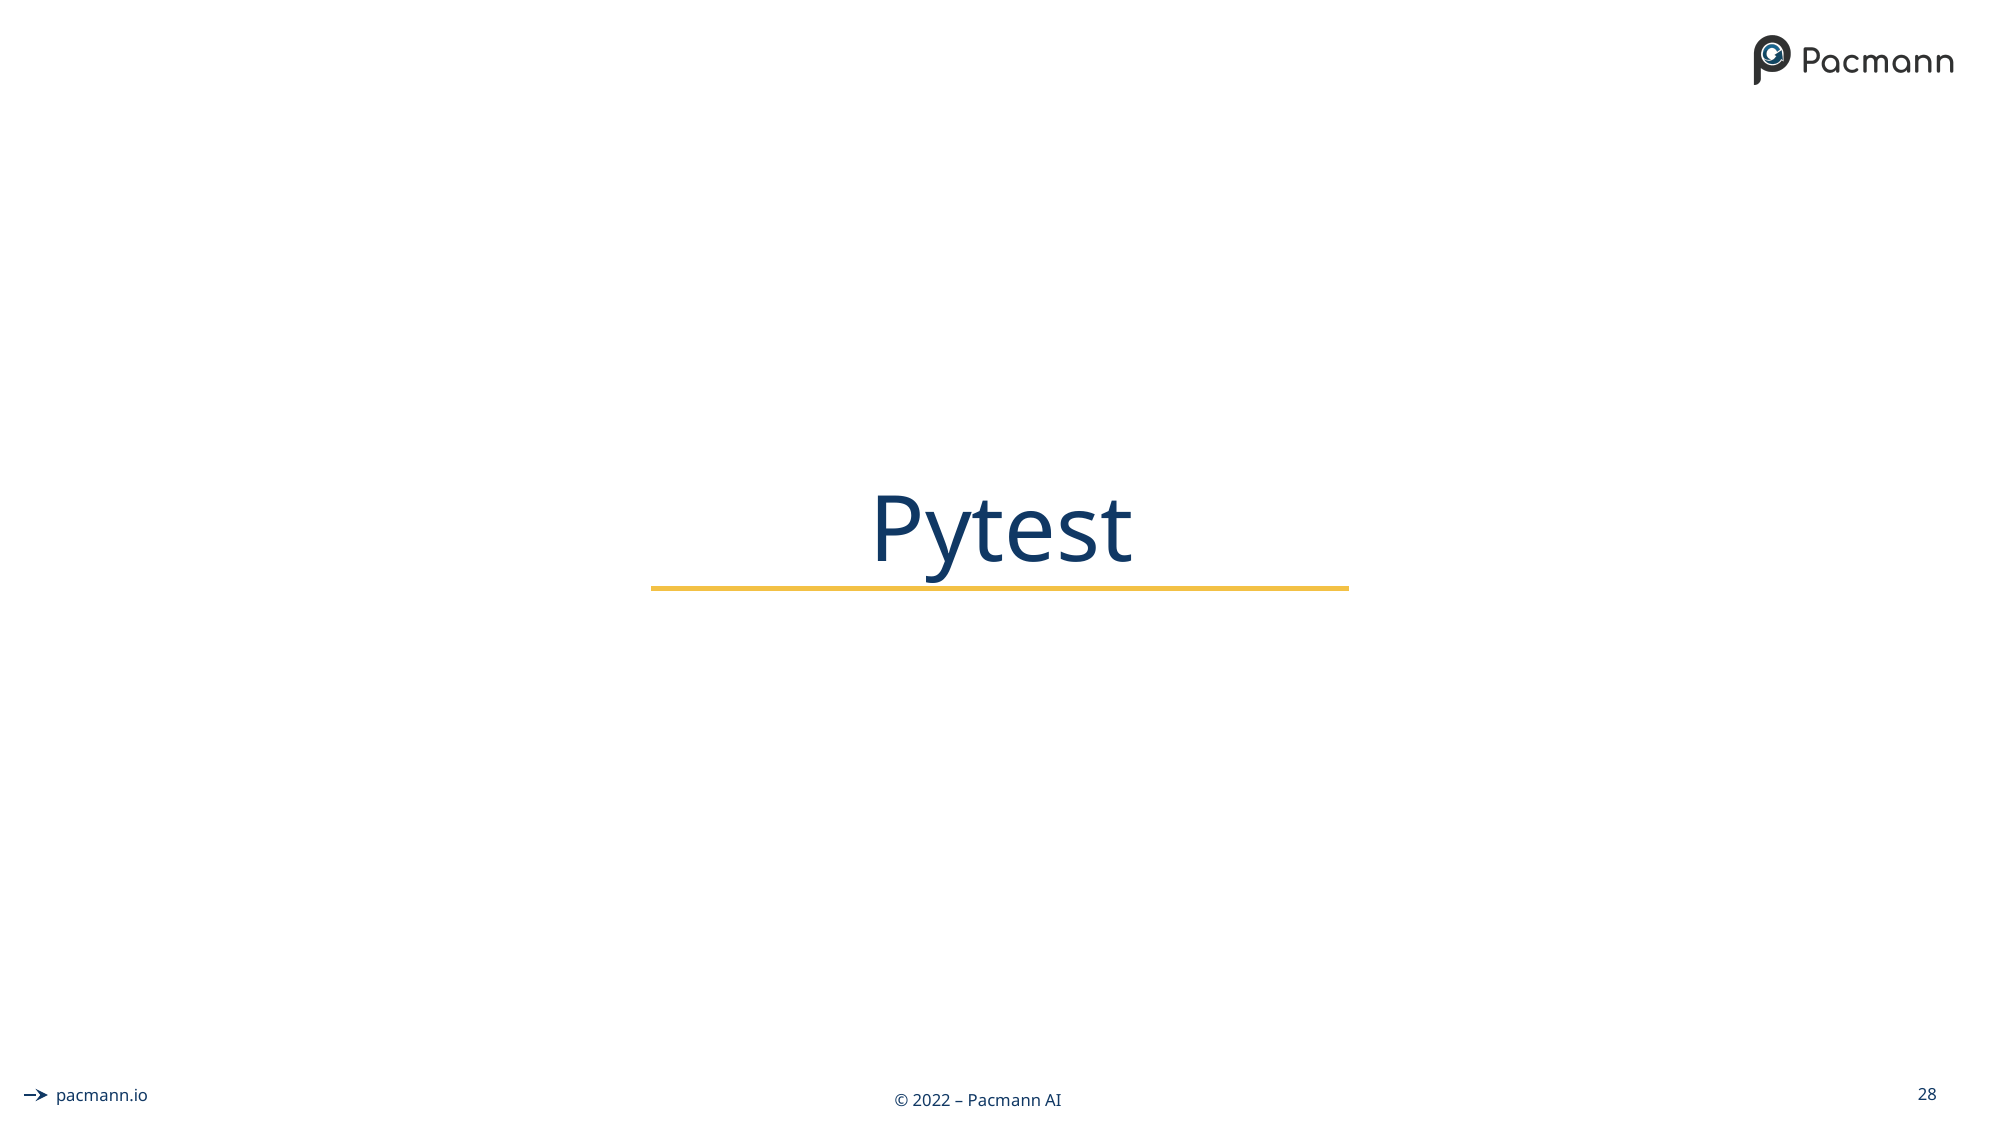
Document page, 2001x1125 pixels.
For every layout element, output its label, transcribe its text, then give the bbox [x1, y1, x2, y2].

title Pytest [51, 441, 1952, 589]
picture [1725, 22, 1984, 98]
